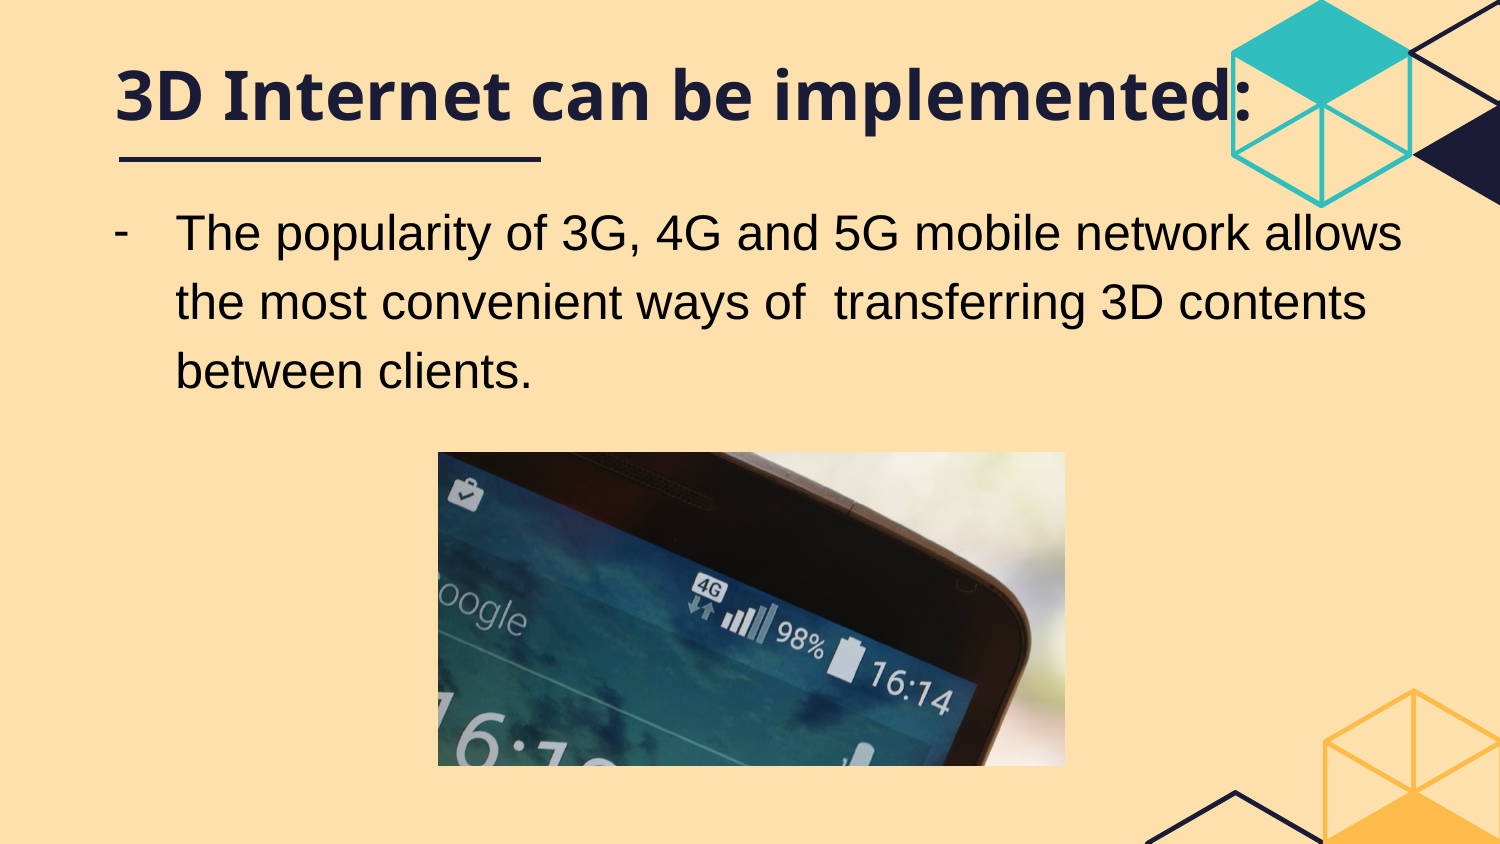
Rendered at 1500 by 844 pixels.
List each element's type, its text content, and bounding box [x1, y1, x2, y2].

list The popularity of 3G, 4G and 5G mobile network allows the most convenient ways of transferring 3D contents between clients. [100, 176, 1415, 676]
picture [438, 451, 1066, 766]
title 3D Internet can be implemented: [100, 47, 1404, 150]
